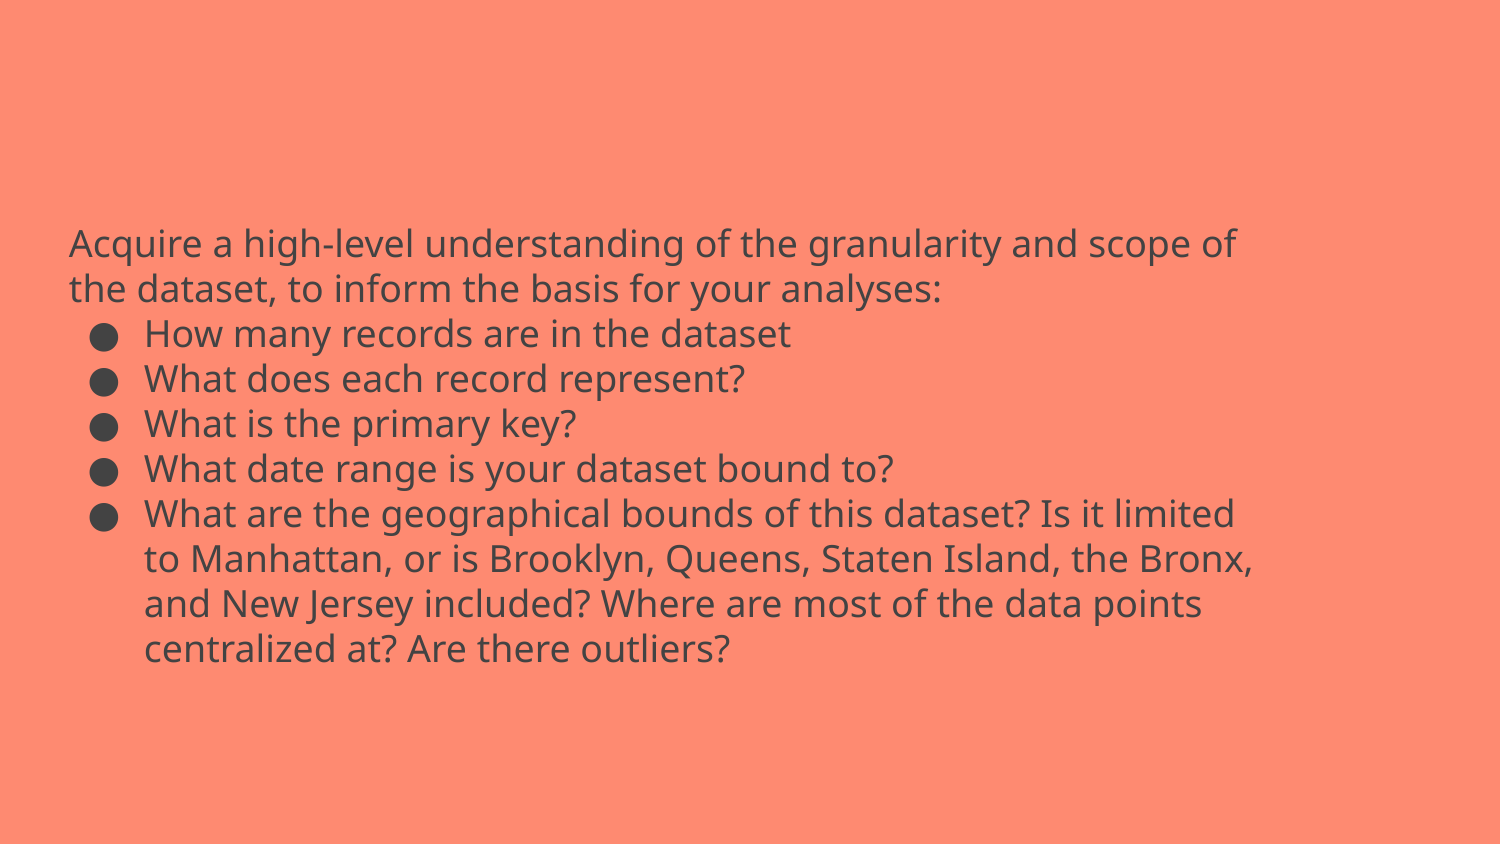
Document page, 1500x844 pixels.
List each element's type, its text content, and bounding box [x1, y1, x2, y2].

title Acquire a high-level understanding of the granularity and scope of the dataset, to inform the basis for your analyses: How many records are in the dataset What does each record represent? What is the primary key? What date range is your dataset bound to? What are the geographical bounds of this dataset? Is it limited to Manhattan, or is Brooklyn, Queens, Staten Island, the Bronx, and New Jersey included? Where are most of the data points centralized at? Are there outliers? [53, 205, 1290, 639]
